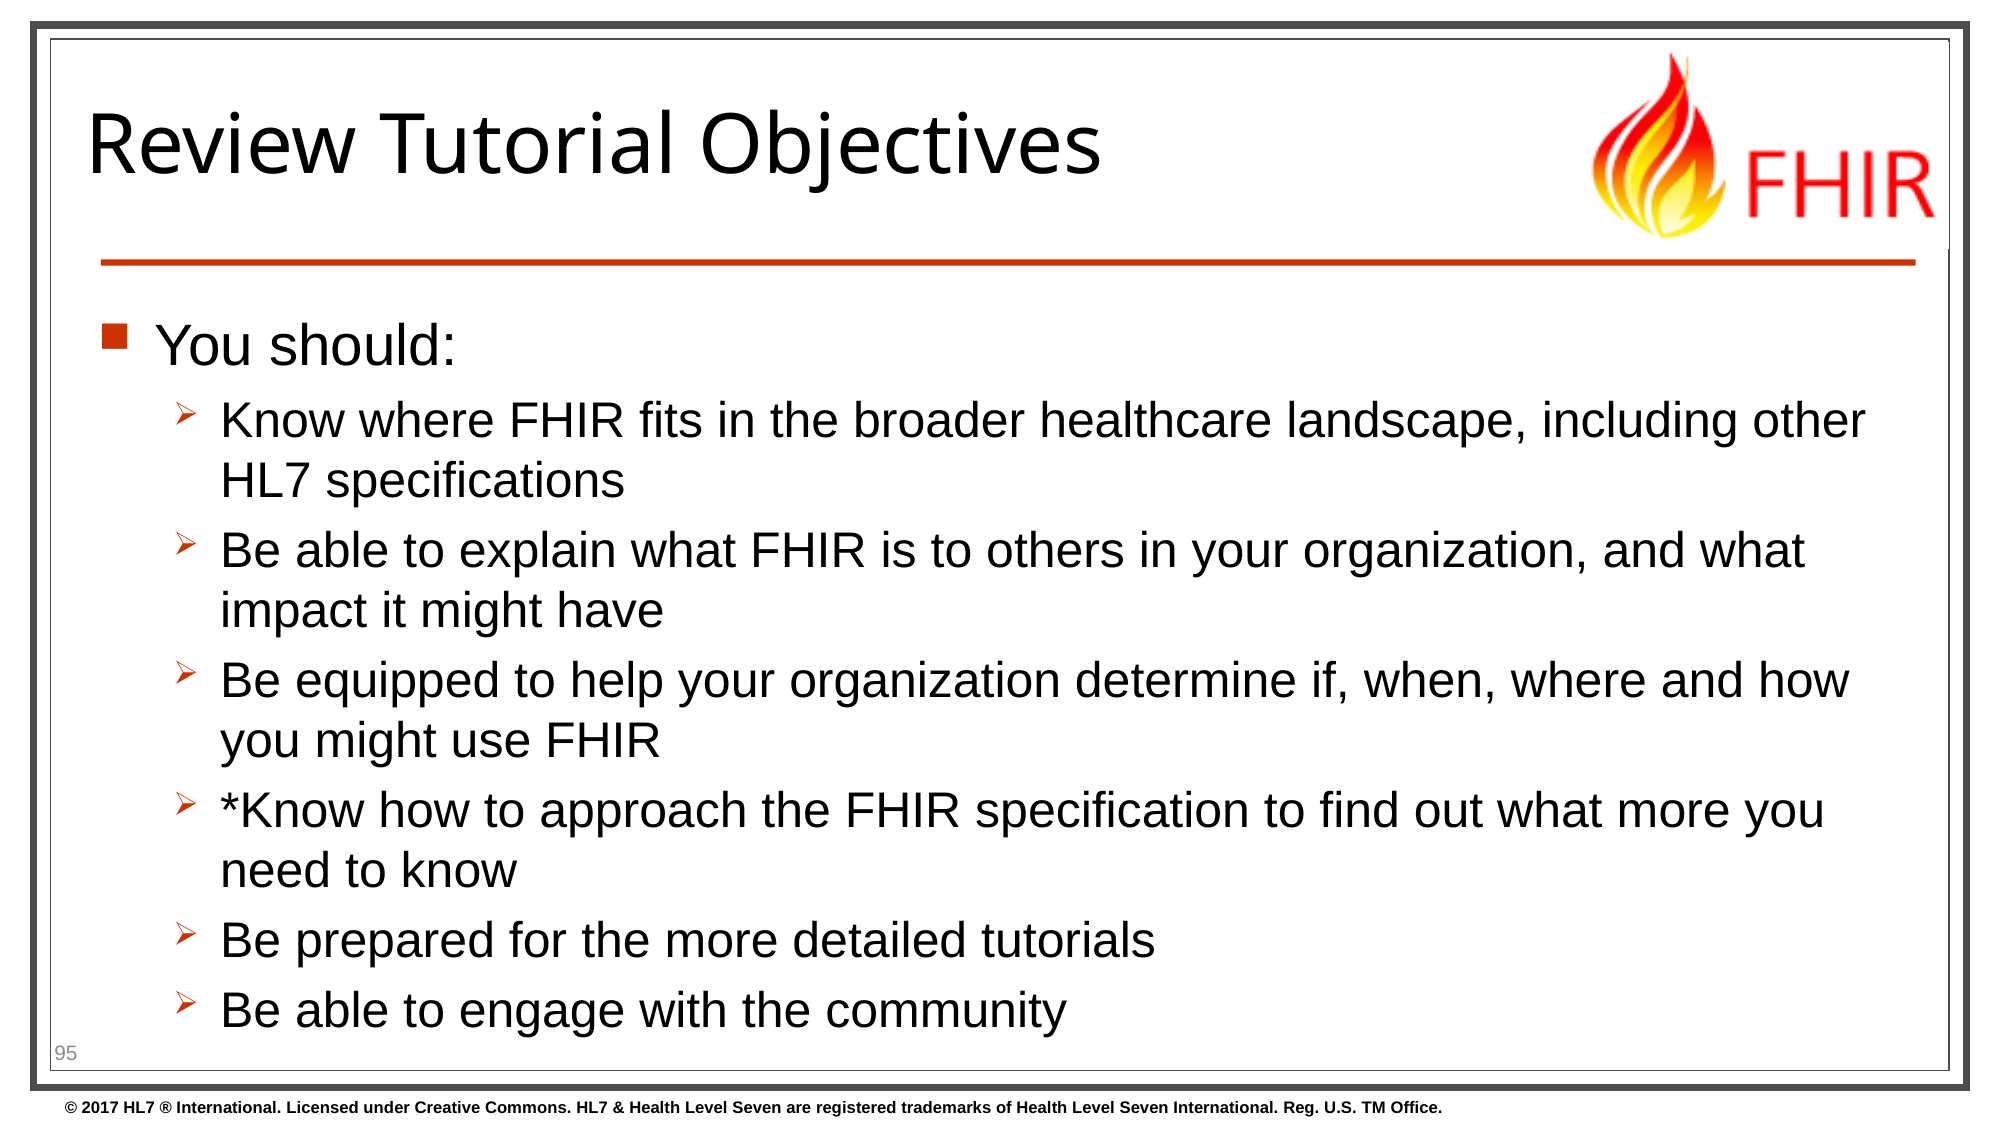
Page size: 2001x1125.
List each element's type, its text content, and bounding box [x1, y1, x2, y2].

list You should: Know where FHIR fits in the broader healthcare landscape, including other HL7 specifications Be able to explain what FHIR is to others in your organization, and what impact it might have Be equipped to help your organization determine if, when, where and how you might use FHIR *Know how to approach the FHIR specification to find out what more you need to know Be prepared for the more detailed tutorials Be able to engage with the community [83, 299, 1917, 1035]
slide_number 95 [39, 1034, 197, 1071]
picture [1578, 42, 1949, 249]
title Review Tutorial Objectives [70, 54, 1504, 244]
